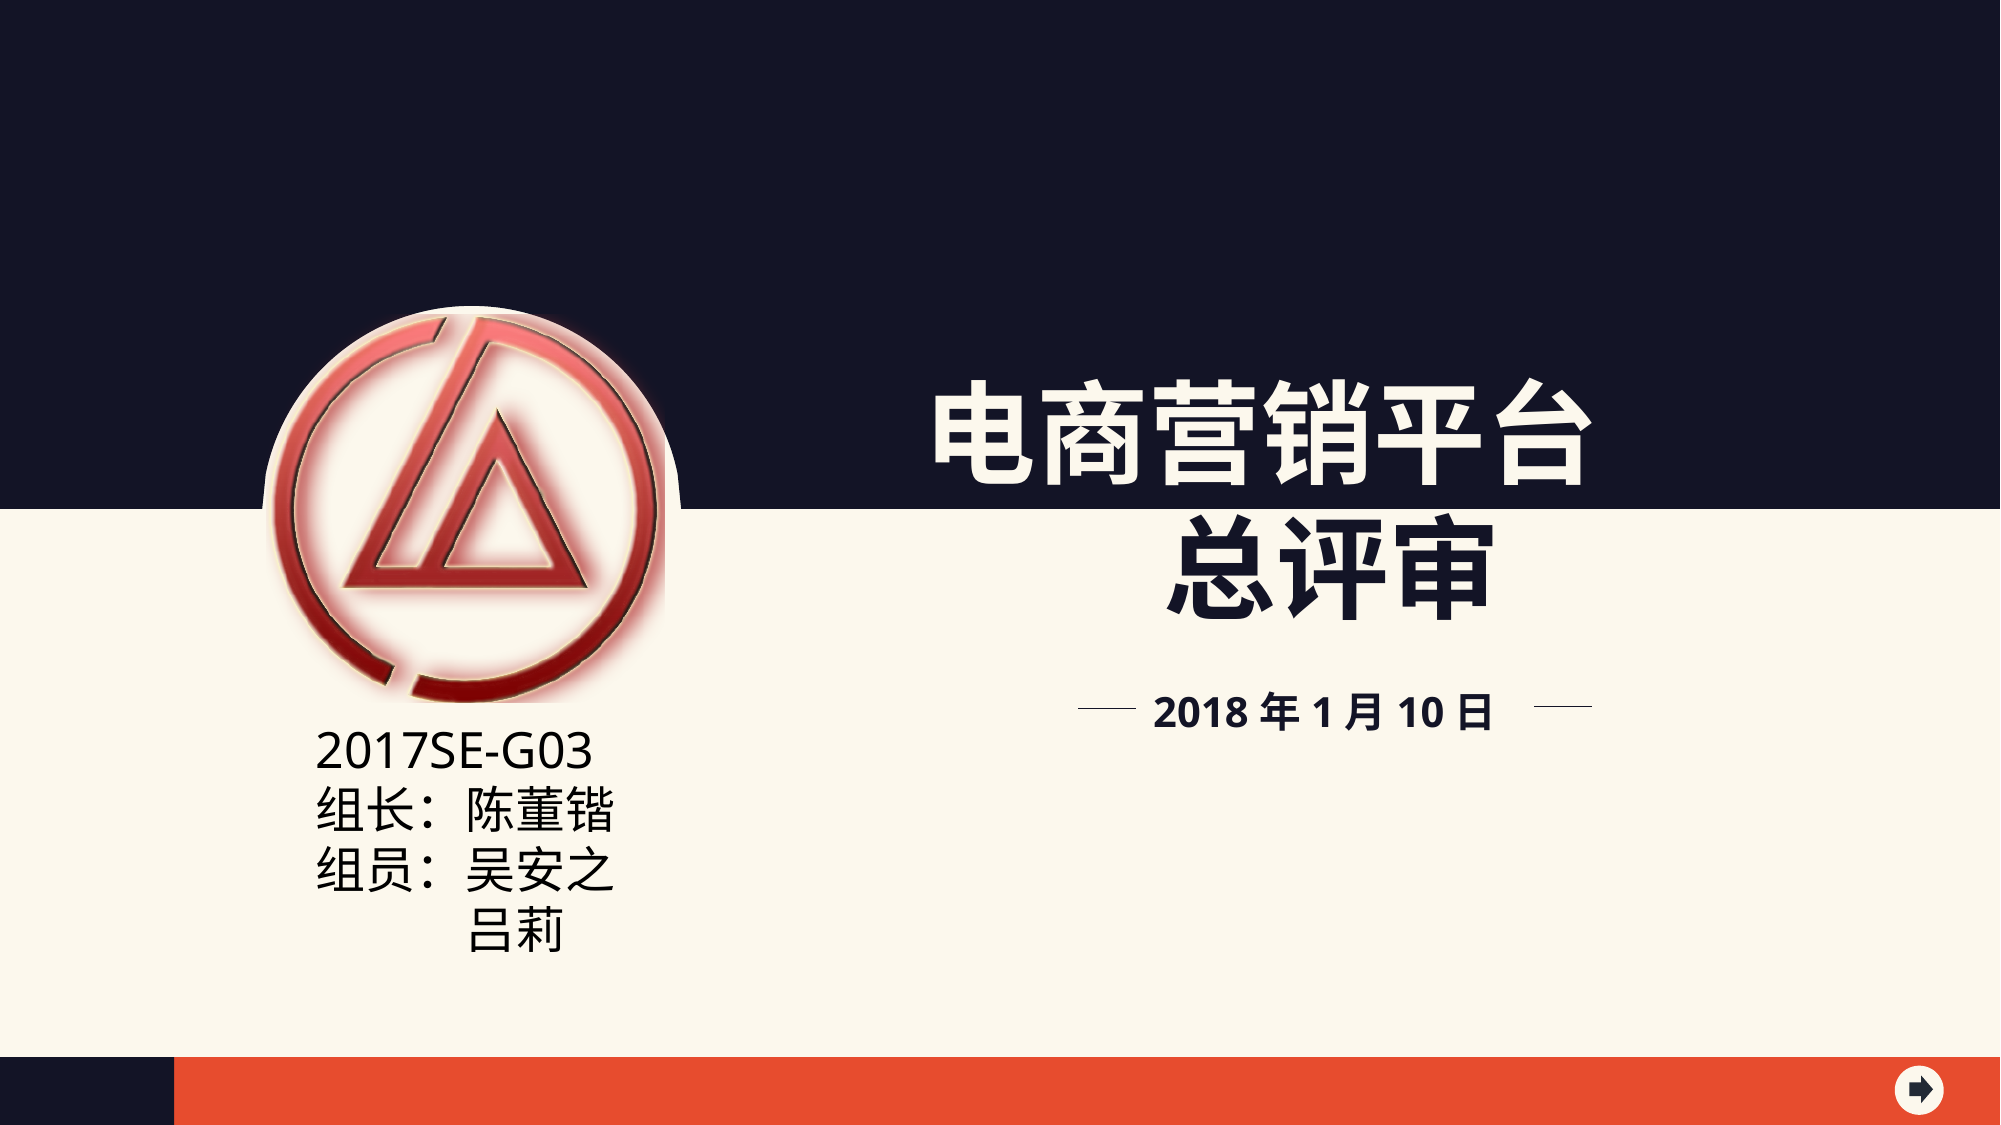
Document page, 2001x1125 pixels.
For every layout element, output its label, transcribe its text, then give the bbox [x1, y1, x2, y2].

text_box [1909, 1075, 1934, 1104]
text_box [1894, 1065, 1944, 1115]
picture [266, 314, 666, 704]
text_box [0, 0, 2000, 509]
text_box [1077, 678, 1593, 745]
text_box 电商营销平台 总评审 [908, 355, 1757, 641]
text_box 2017SE-G03 组长：陈董锴 组员：吴安之 吕莉 [300, 712, 631, 967]
